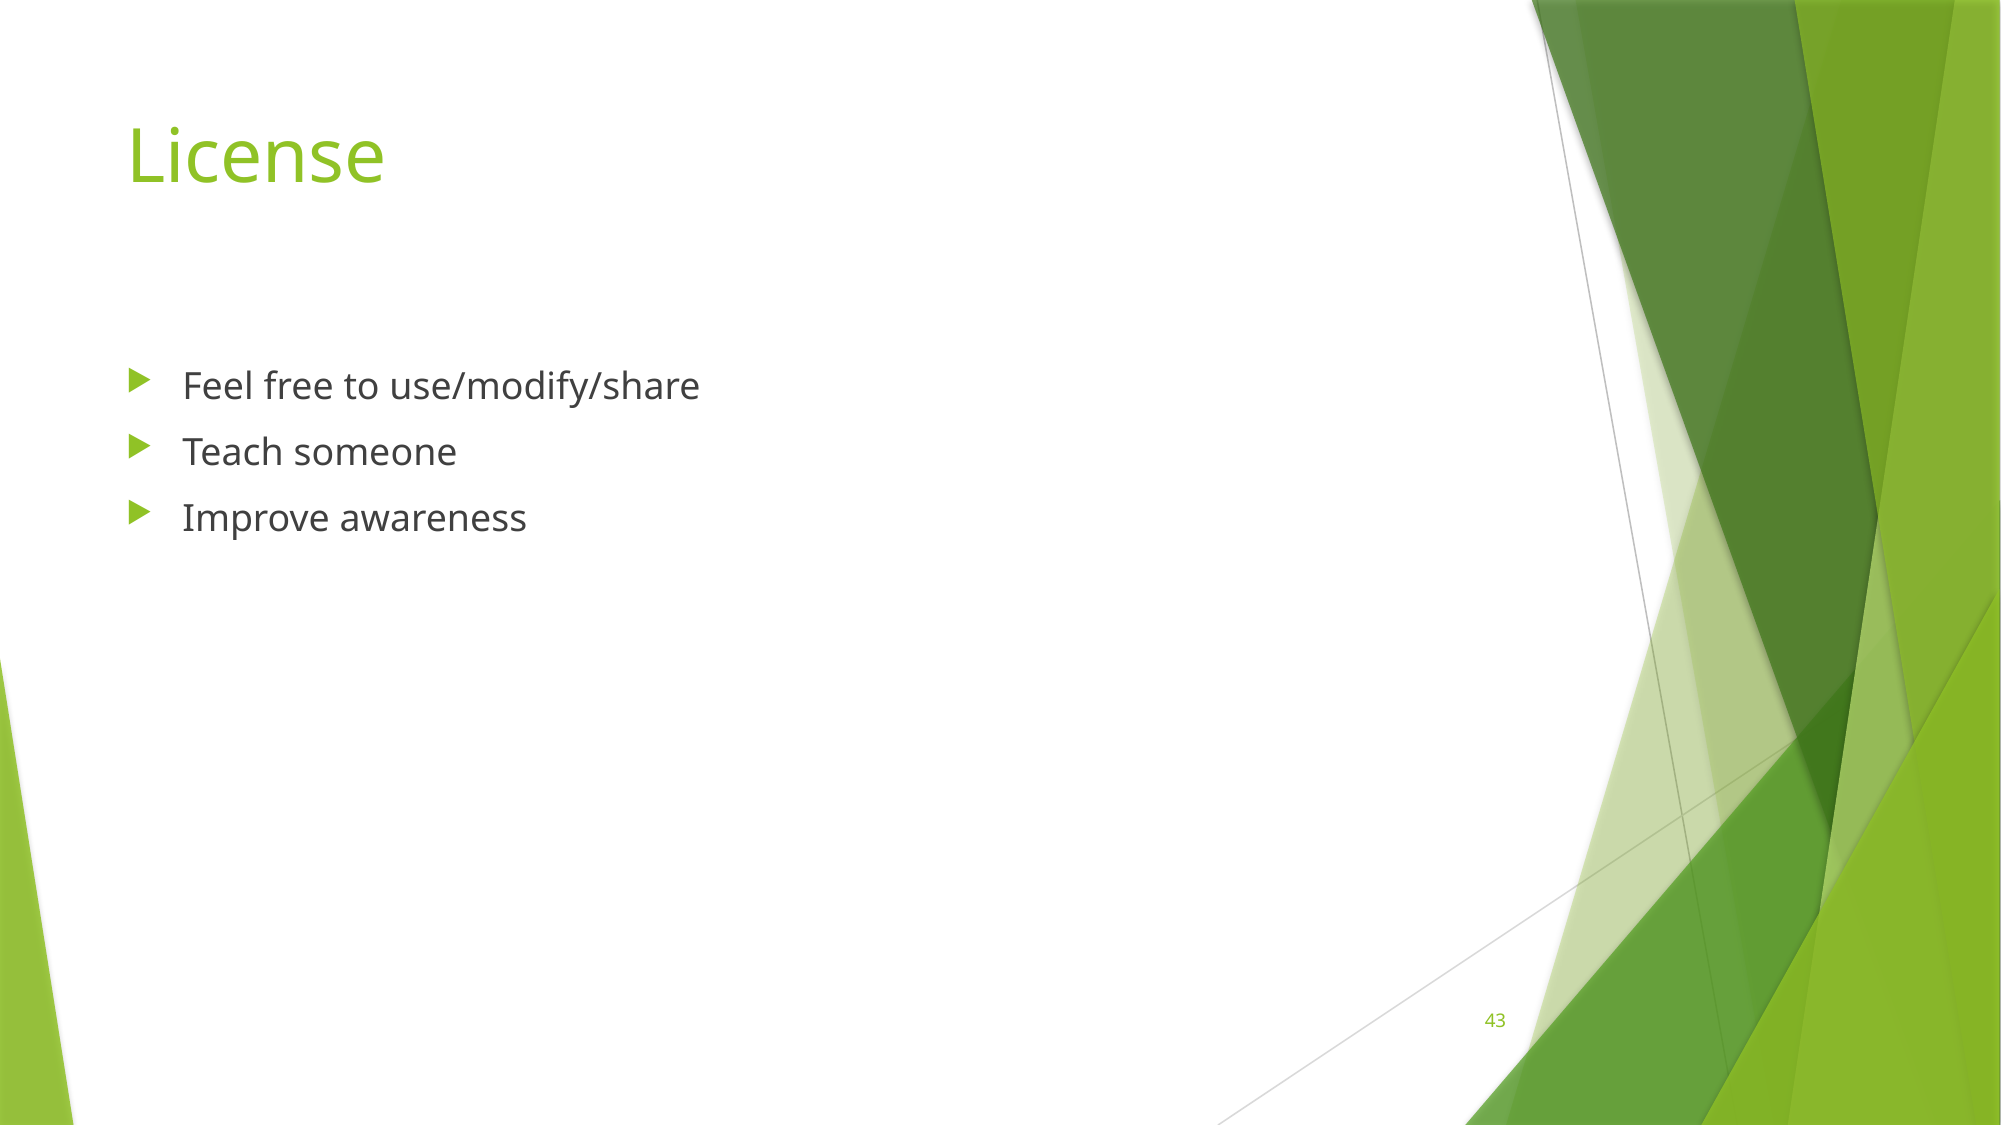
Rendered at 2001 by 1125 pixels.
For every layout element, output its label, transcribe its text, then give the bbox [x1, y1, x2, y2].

title License [111, 99, 1522, 317]
slide_number 43 [1409, 991, 1522, 1051]
list Feel free to use/modify/share Teach someone Improve awareness [111, 354, 1522, 992]
